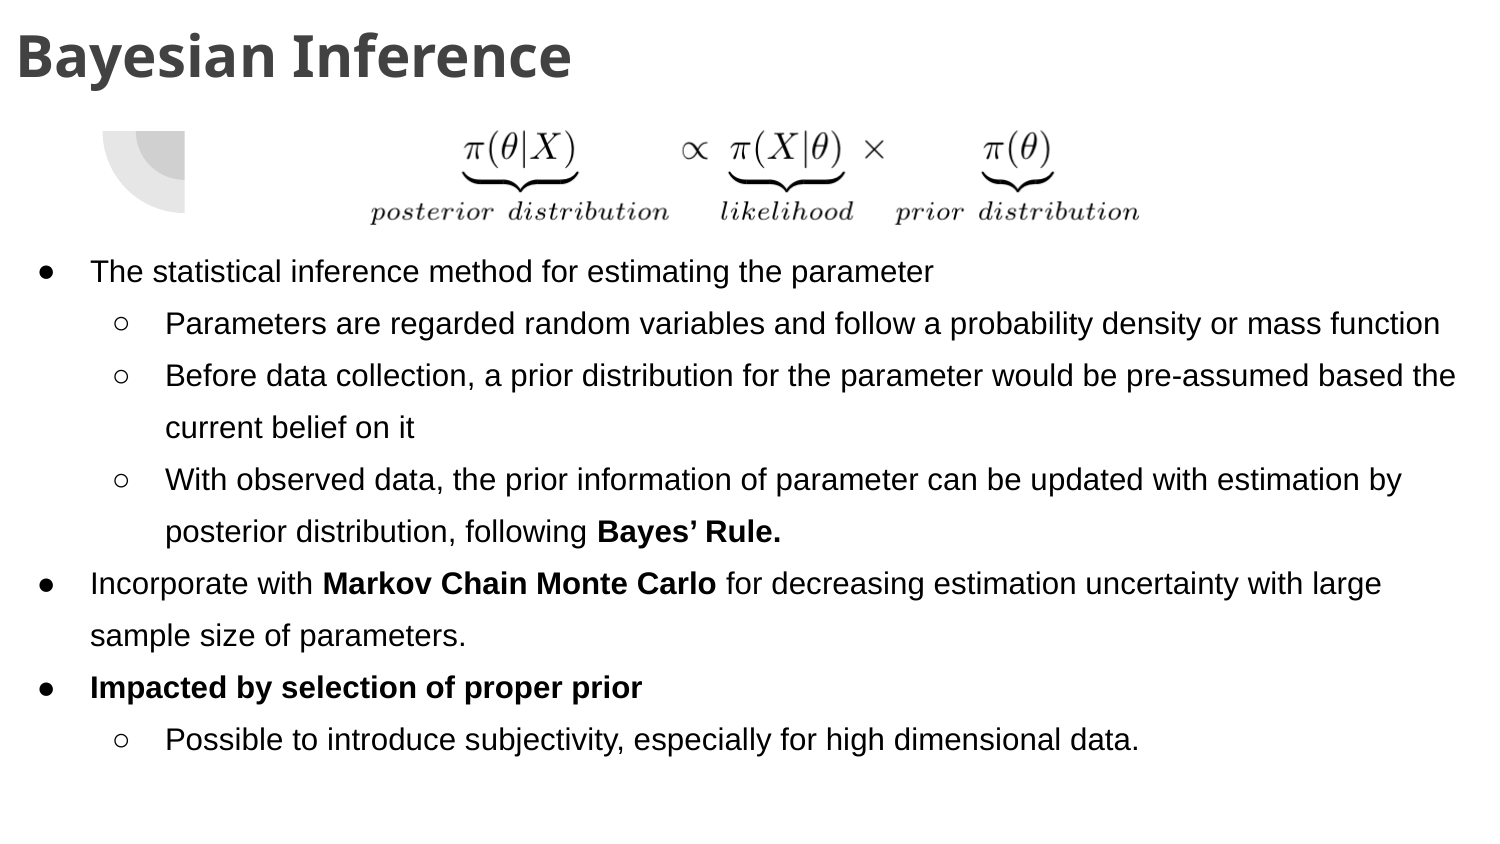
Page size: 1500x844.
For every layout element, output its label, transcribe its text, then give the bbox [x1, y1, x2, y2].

picture [343, 100, 1157, 246]
list The statistical inference method for estimating the parameter Parameters are regarded random variables and follow a probability density or mass function Before data collection, a prior distribution for the parameter would be pre-assumed based the current belief on it With observed data, the prior information of parameter can be updated with estimation by posterior distribution, following Bayes’ Rule. Incorporate with Markov Chain Monte Carlo for decreasing estimation uncertainty with large sample size of parameters. Impacted by selection of proper prior Possible to introduce subjectivity, especially for high dimensional data. [0, 114, 1500, 844]
title Bayesian Inference [0, 0, 1154, 114]
